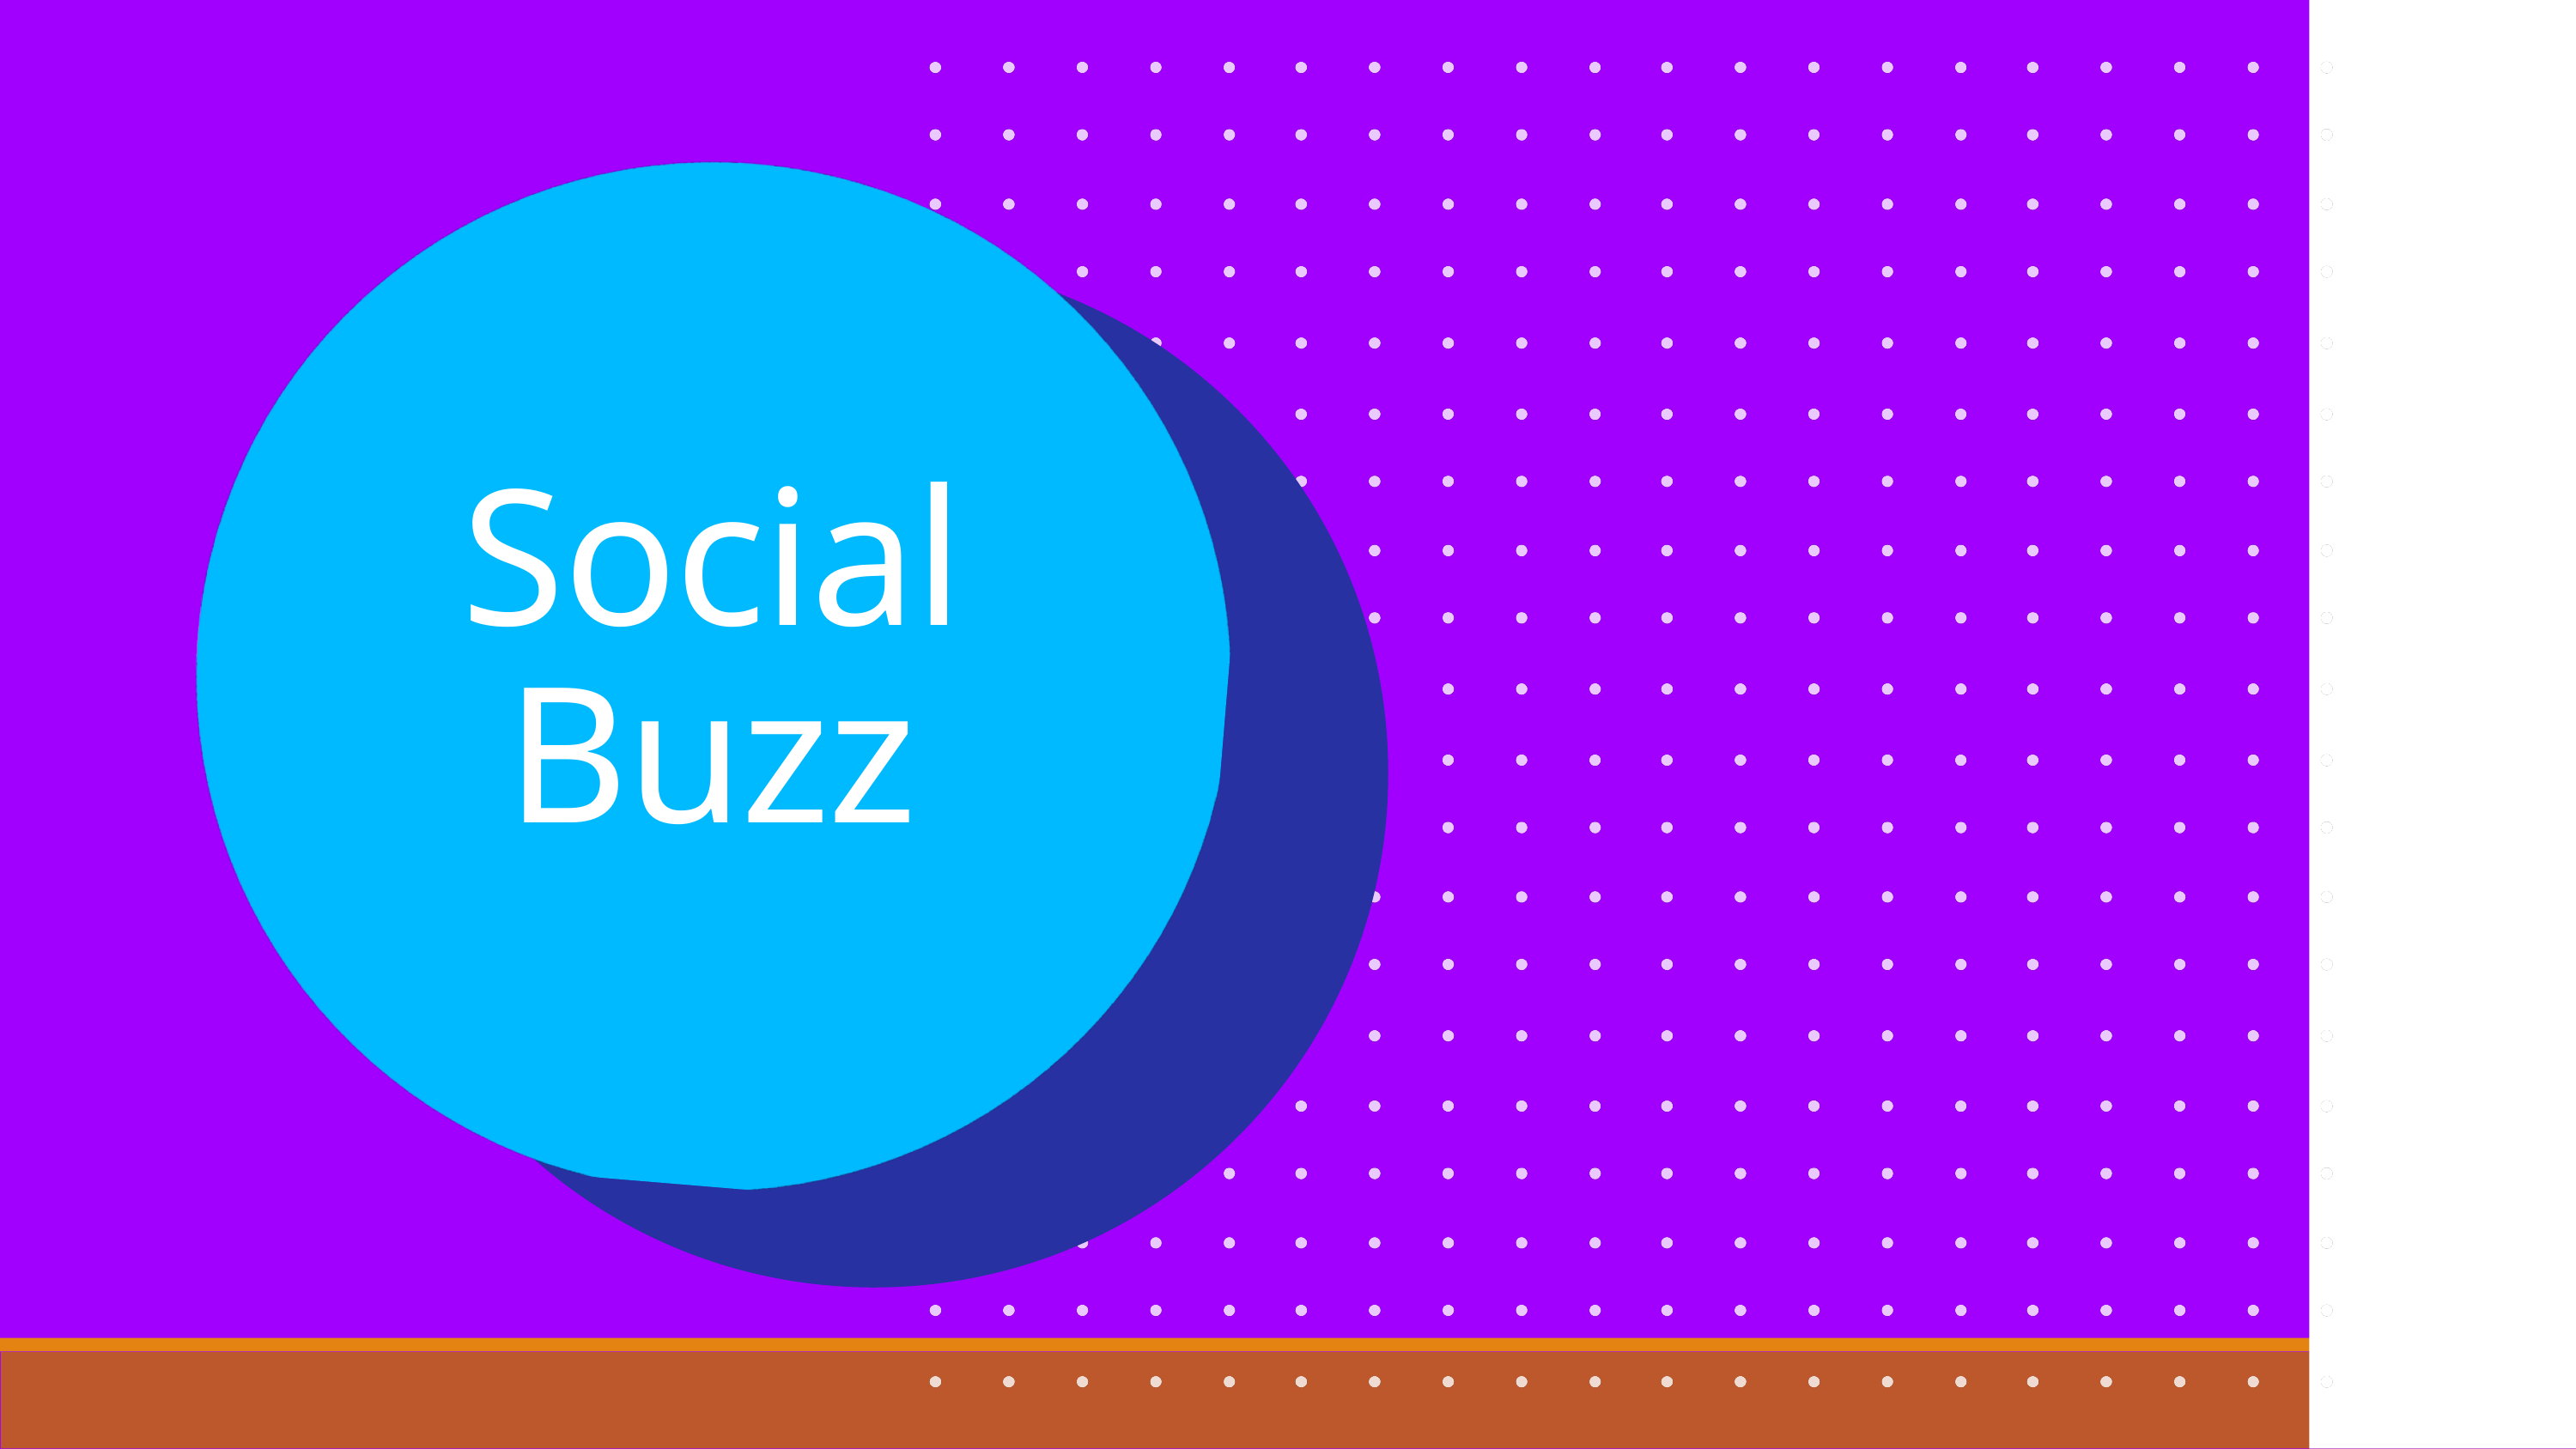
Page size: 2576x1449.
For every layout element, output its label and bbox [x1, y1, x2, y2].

text_box [2309, 0, 2576, 1449]
text_box [155, 115, 1389, 1288]
text_box [921, 57, 2337, 1392]
